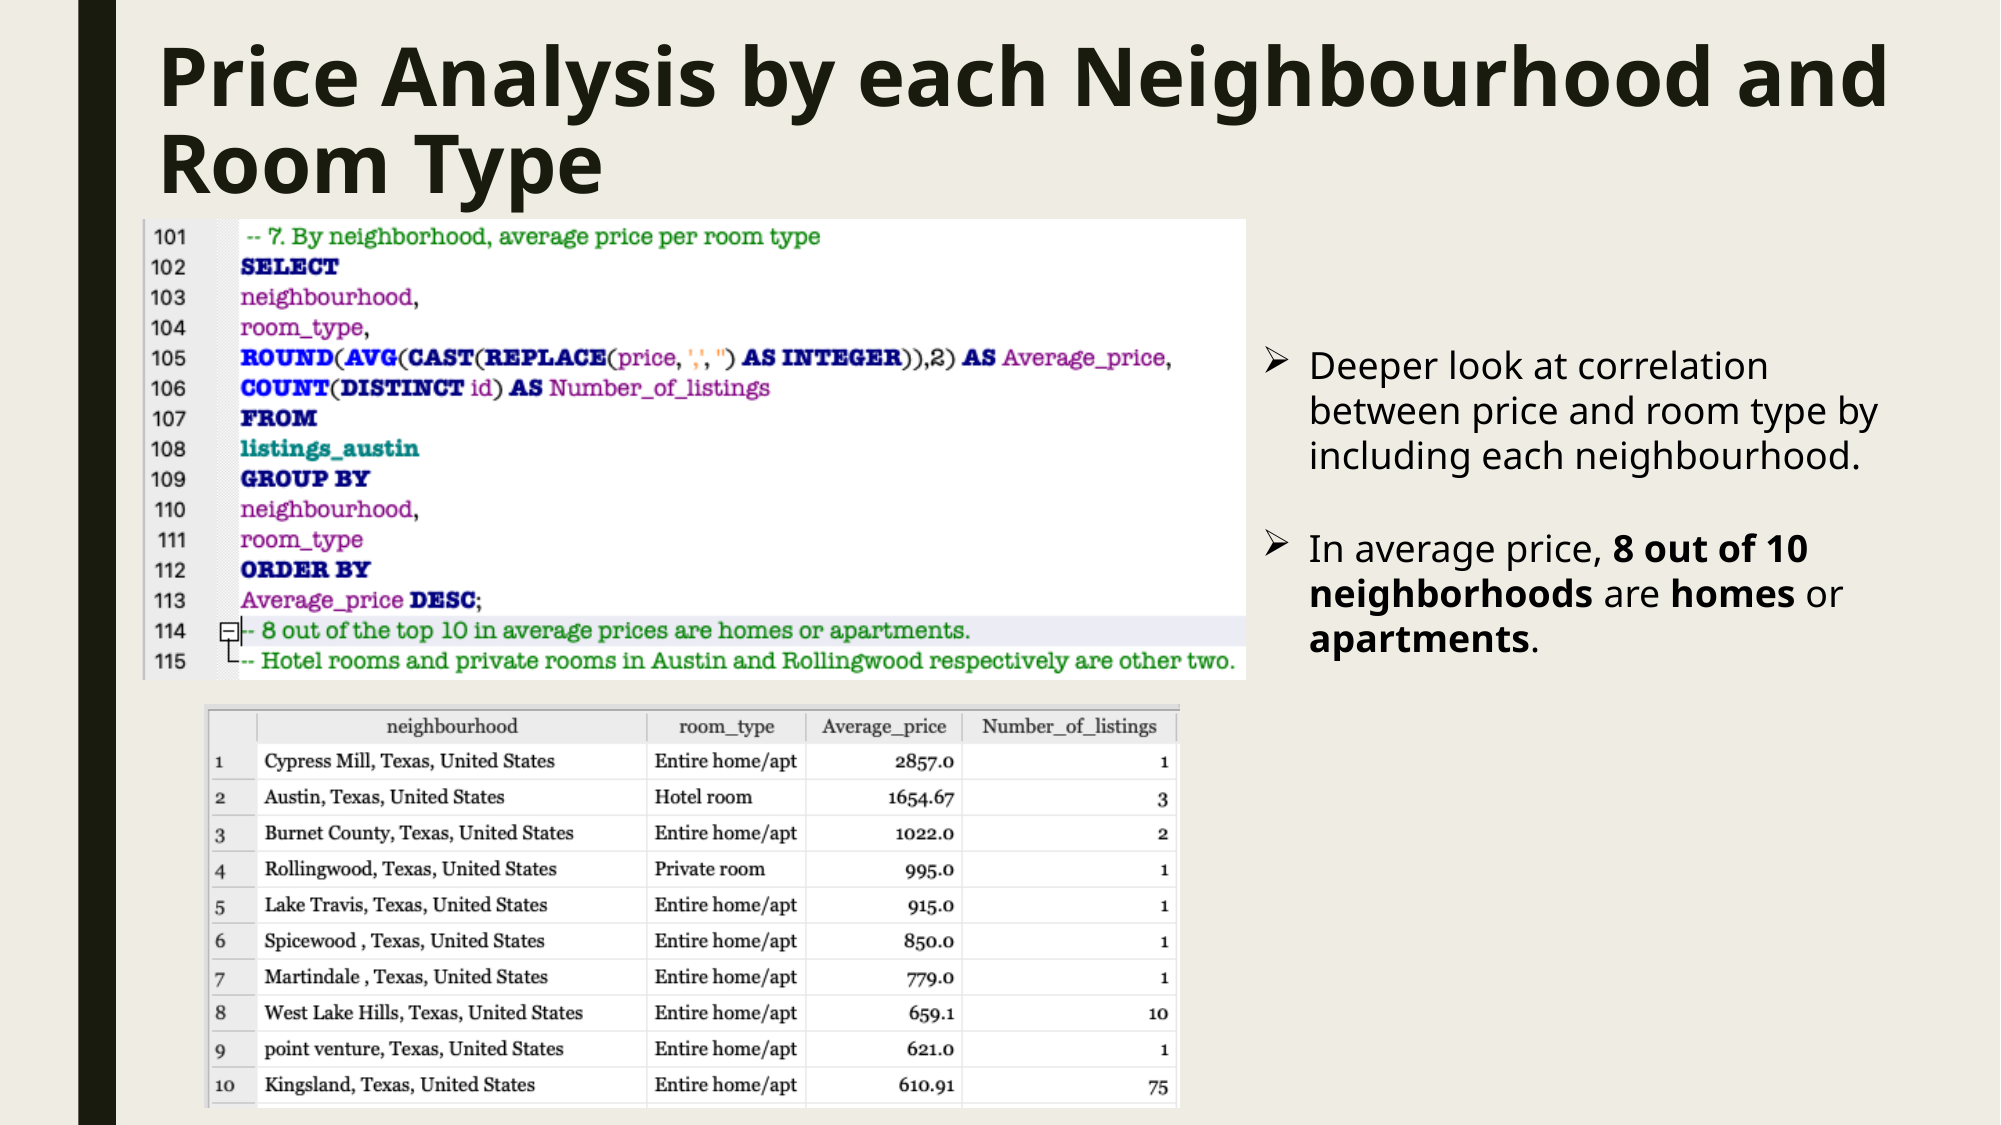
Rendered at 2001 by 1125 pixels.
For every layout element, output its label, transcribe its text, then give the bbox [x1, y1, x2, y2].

text_box Deeper look at correlation between price and room type by including each neighbourhood. [1247, 334, 1946, 485]
text_box In average price, 8 out of 10 neighborhoods are homes or apartments. [1247, 517, 1990, 668]
title Price Analysis by each Neighbourhood and Room Type [142, 29, 1984, 219]
picture [204, 704, 1180, 1108]
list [142, 219, 1246, 680]
